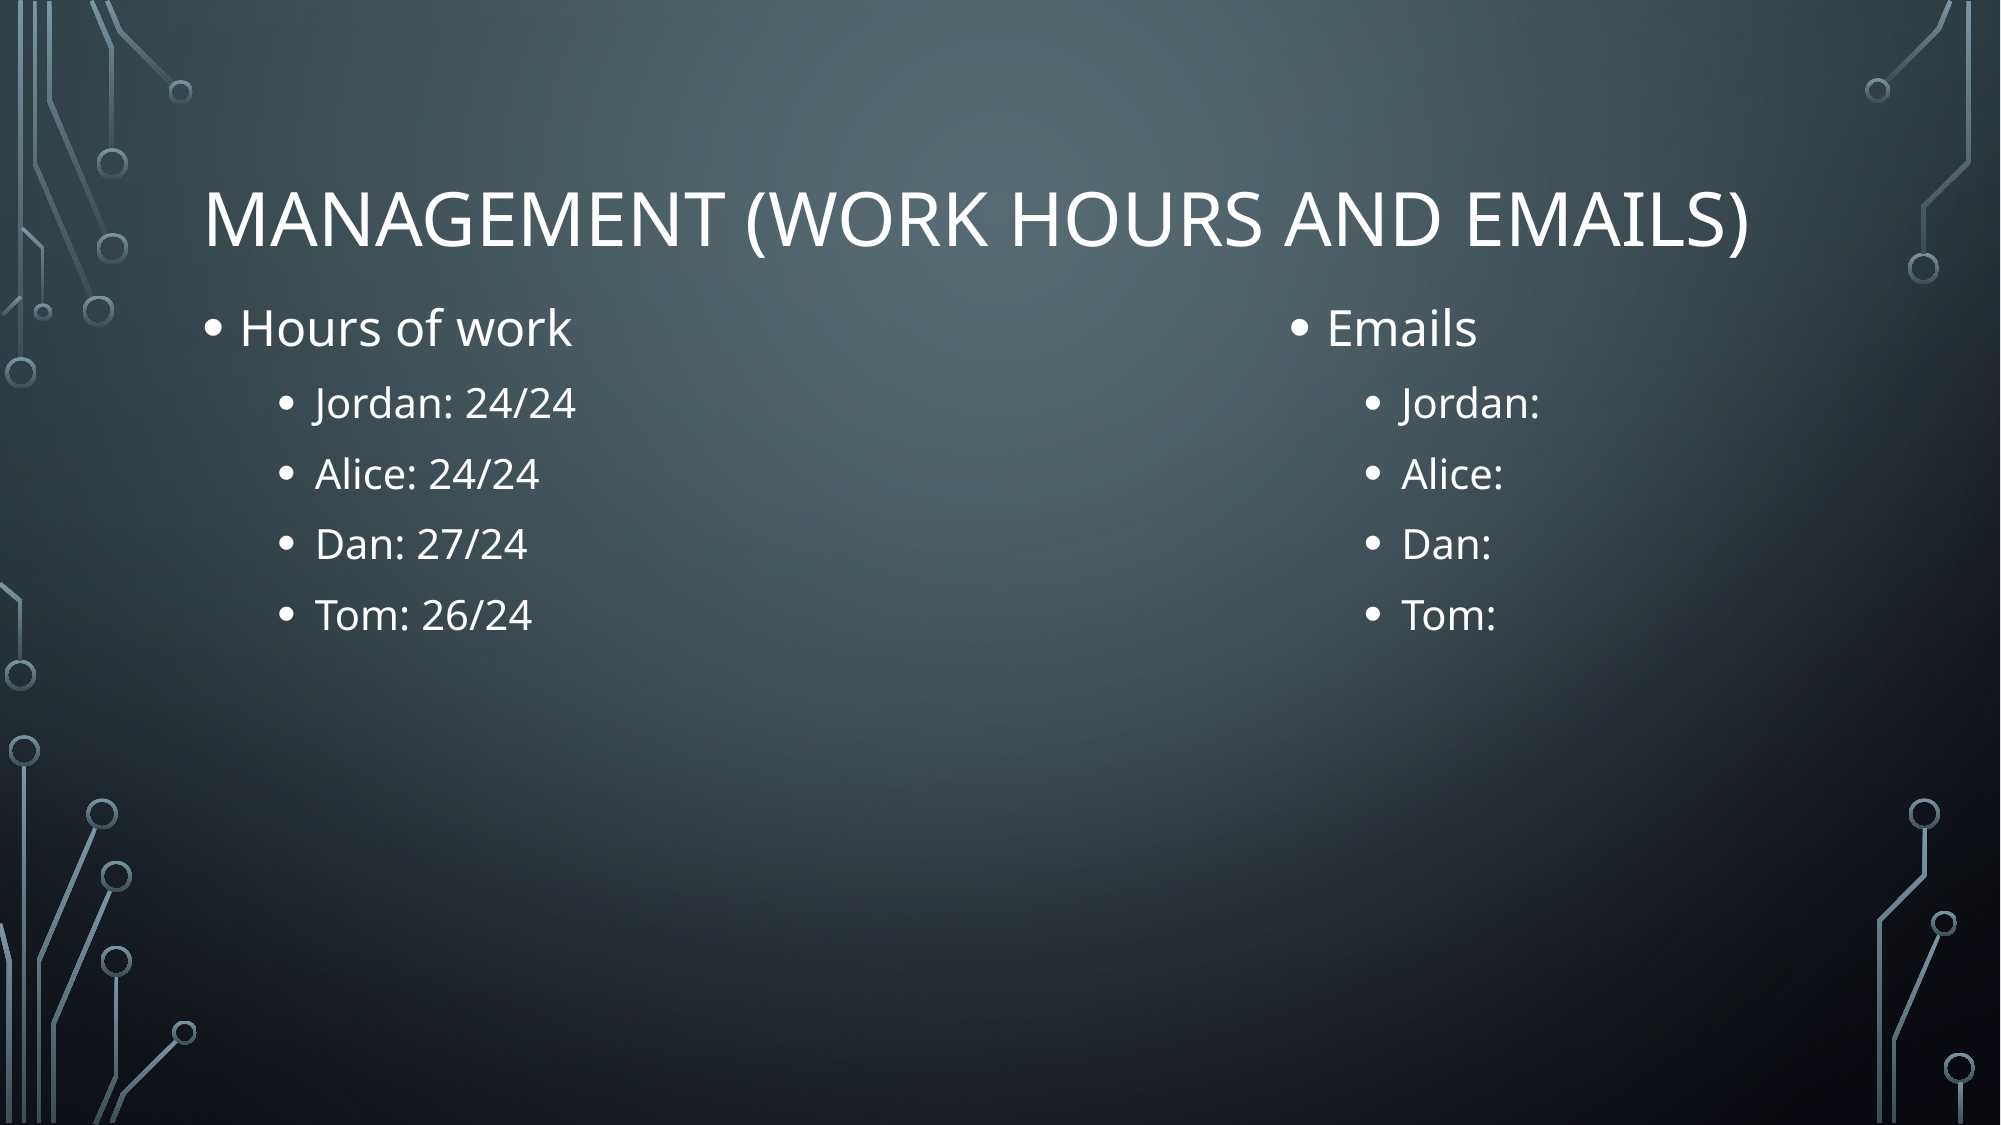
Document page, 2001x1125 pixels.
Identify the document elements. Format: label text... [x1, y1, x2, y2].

list Hours of work Jordan: 24/24 Alice: 24/24 Dan: 27/24 Tom: 26/24 [187, 277, 726, 686]
text_box Emails Jordan: Alice: Dan: Tom: [1273, 277, 1813, 686]
title Management (work hours and emails) [187, 101, 1813, 344]
